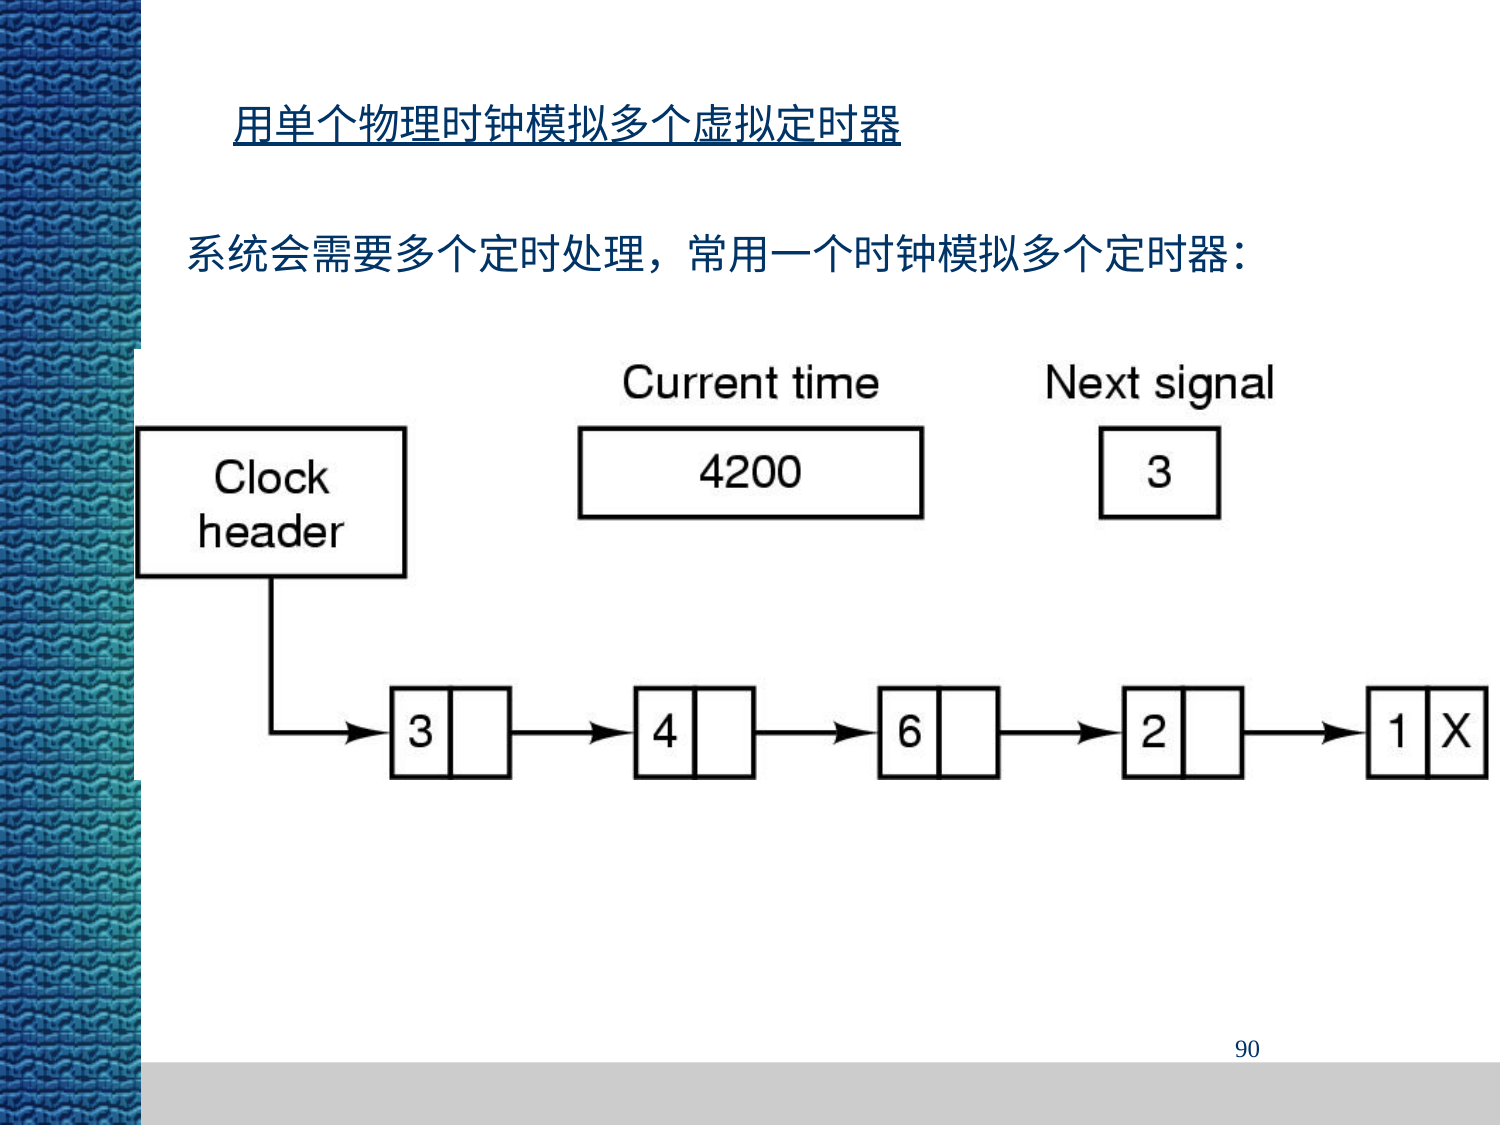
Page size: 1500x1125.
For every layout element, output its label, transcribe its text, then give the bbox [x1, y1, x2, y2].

text_box 用单个物理时钟模拟多个虚拟定时器 [218, 90, 1140, 155]
text_box 系统会需要多个定时处理，常用一个时钟模拟多个定时器： [171, 220, 1341, 285]
picture [0, 0, 1500, 1125]
text_box 90 [1025, 1024, 1275, 1100]
